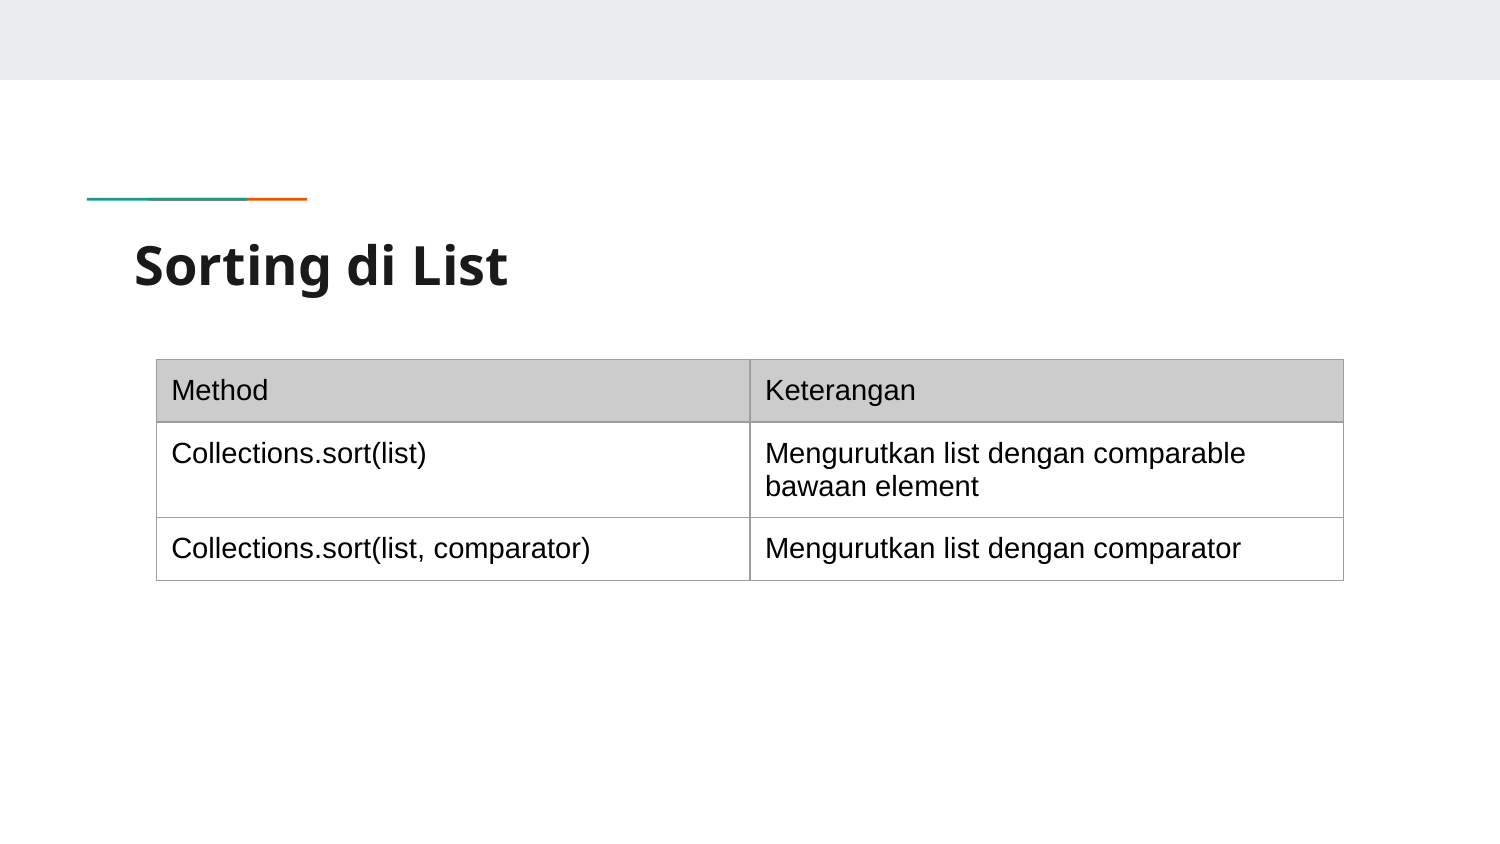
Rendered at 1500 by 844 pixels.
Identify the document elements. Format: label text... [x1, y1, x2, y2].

table_cell Mengurutkan list dengan comparable bawaan element [751, 423, 1343, 517]
table_header Keterangan [751, 360, 1343, 421]
table_cell Collections.sort(list) [157, 423, 749, 517]
table_cell Mengurutkan list dengan comparator [751, 518, 1343, 580]
title Sorting di List [119, 216, 1381, 305]
table_header Method [157, 360, 749, 421]
table_cell Collections.sort(list, comparator) [157, 518, 749, 580]
